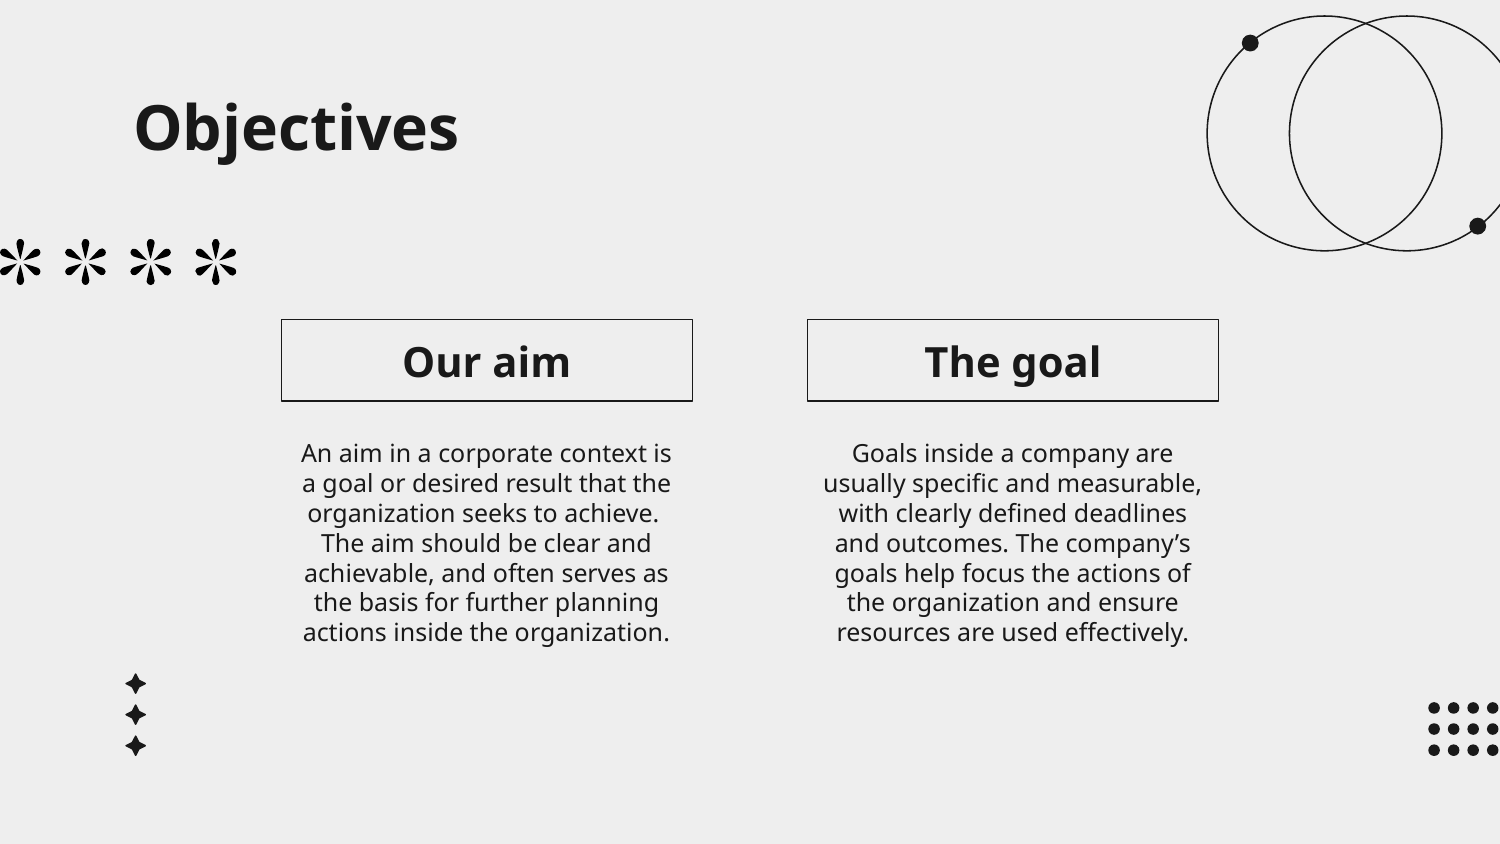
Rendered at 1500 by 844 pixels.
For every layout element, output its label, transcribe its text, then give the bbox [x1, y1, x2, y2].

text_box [125, 673, 146, 756]
subtitle An aim in a corporate context is a goal or desired result that the organization seeks to achieve. The aim should be clear and achievable, and often serves as the basis for further planning actions inside the organization. [281, 422, 693, 711]
subtitle The goal [807, 319, 1219, 402]
title Objectives [118, 72, 1201, 167]
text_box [1206, 15, 1500, 252]
subtitle Goals inside a company are usually specific and measurable, with clearly defined deadlines and outcomes. The company’s goals help focus the actions of the organization and ensure resources are used effectively. [807, 422, 1219, 711]
subtitle Our aim [281, 319, 693, 402]
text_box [94, 143, 142, 381]
